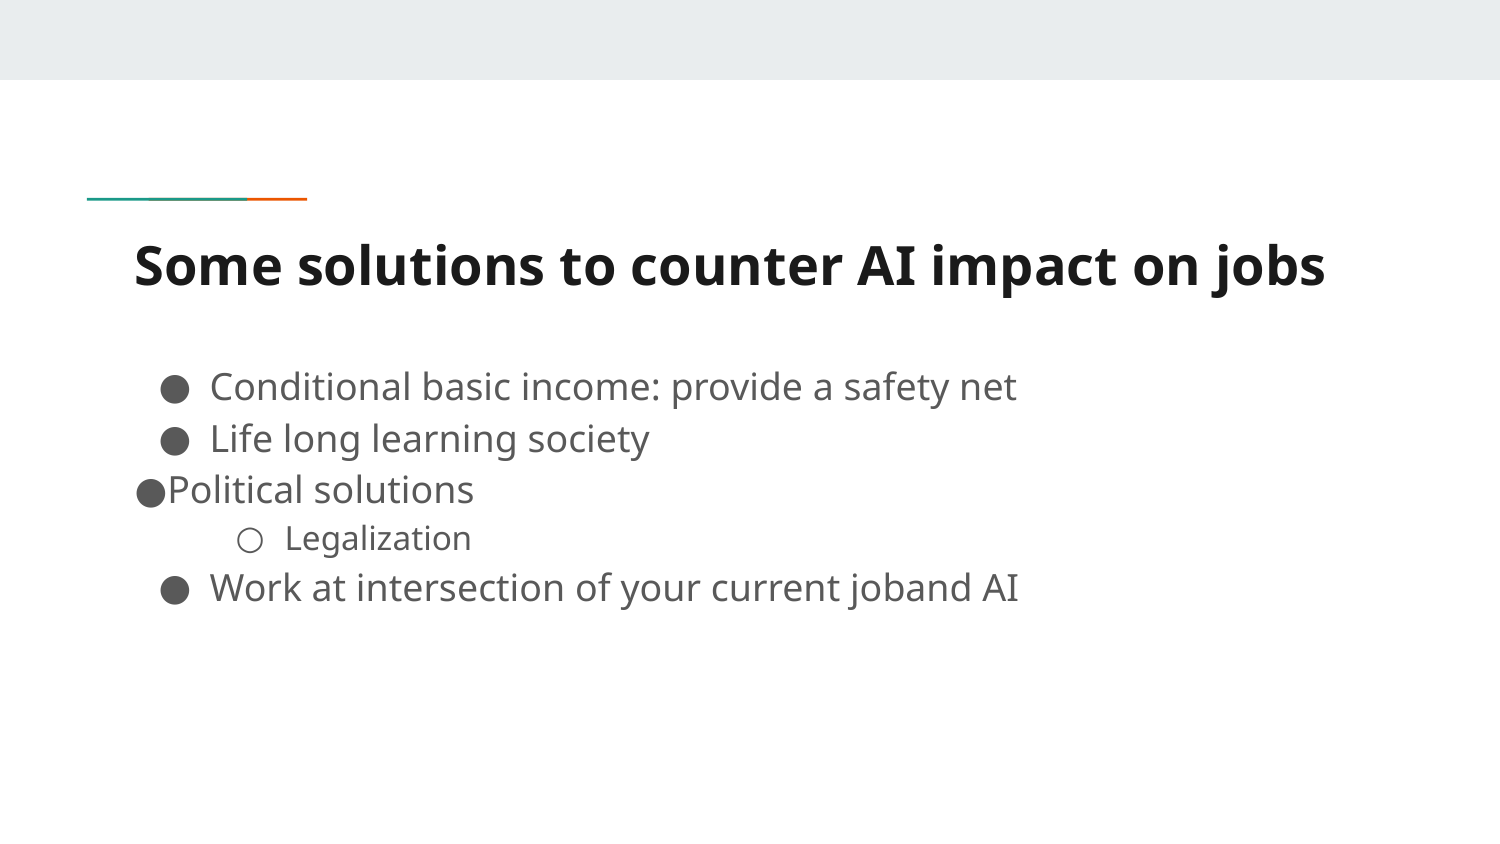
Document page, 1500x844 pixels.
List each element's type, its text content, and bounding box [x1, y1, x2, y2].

list Conditional basic income: provide a safety net Life long learning society Political solutions Legalization Work at intersection of your current joband AI [119, 341, 1381, 712]
title Some solutions to counter AI impact on jobs [119, 216, 1381, 305]
